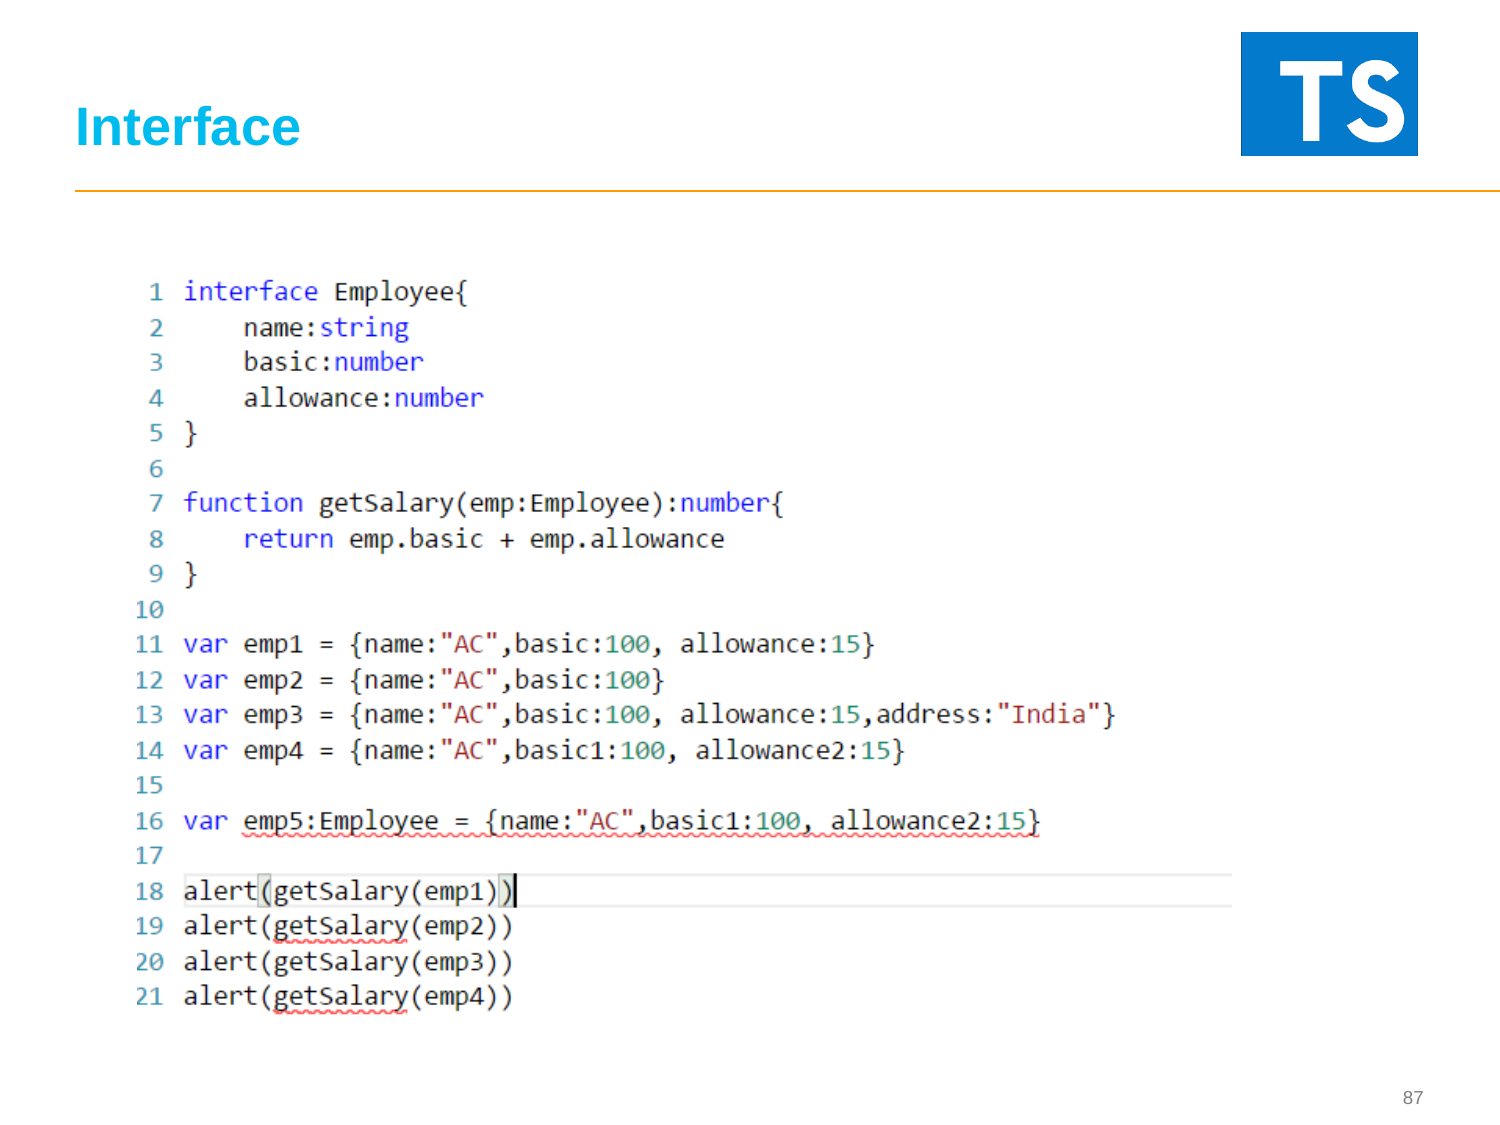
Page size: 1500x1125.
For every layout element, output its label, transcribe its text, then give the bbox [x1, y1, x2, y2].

title Interface [75, 27, 1422, 157]
picture [137, 274, 1232, 1016]
